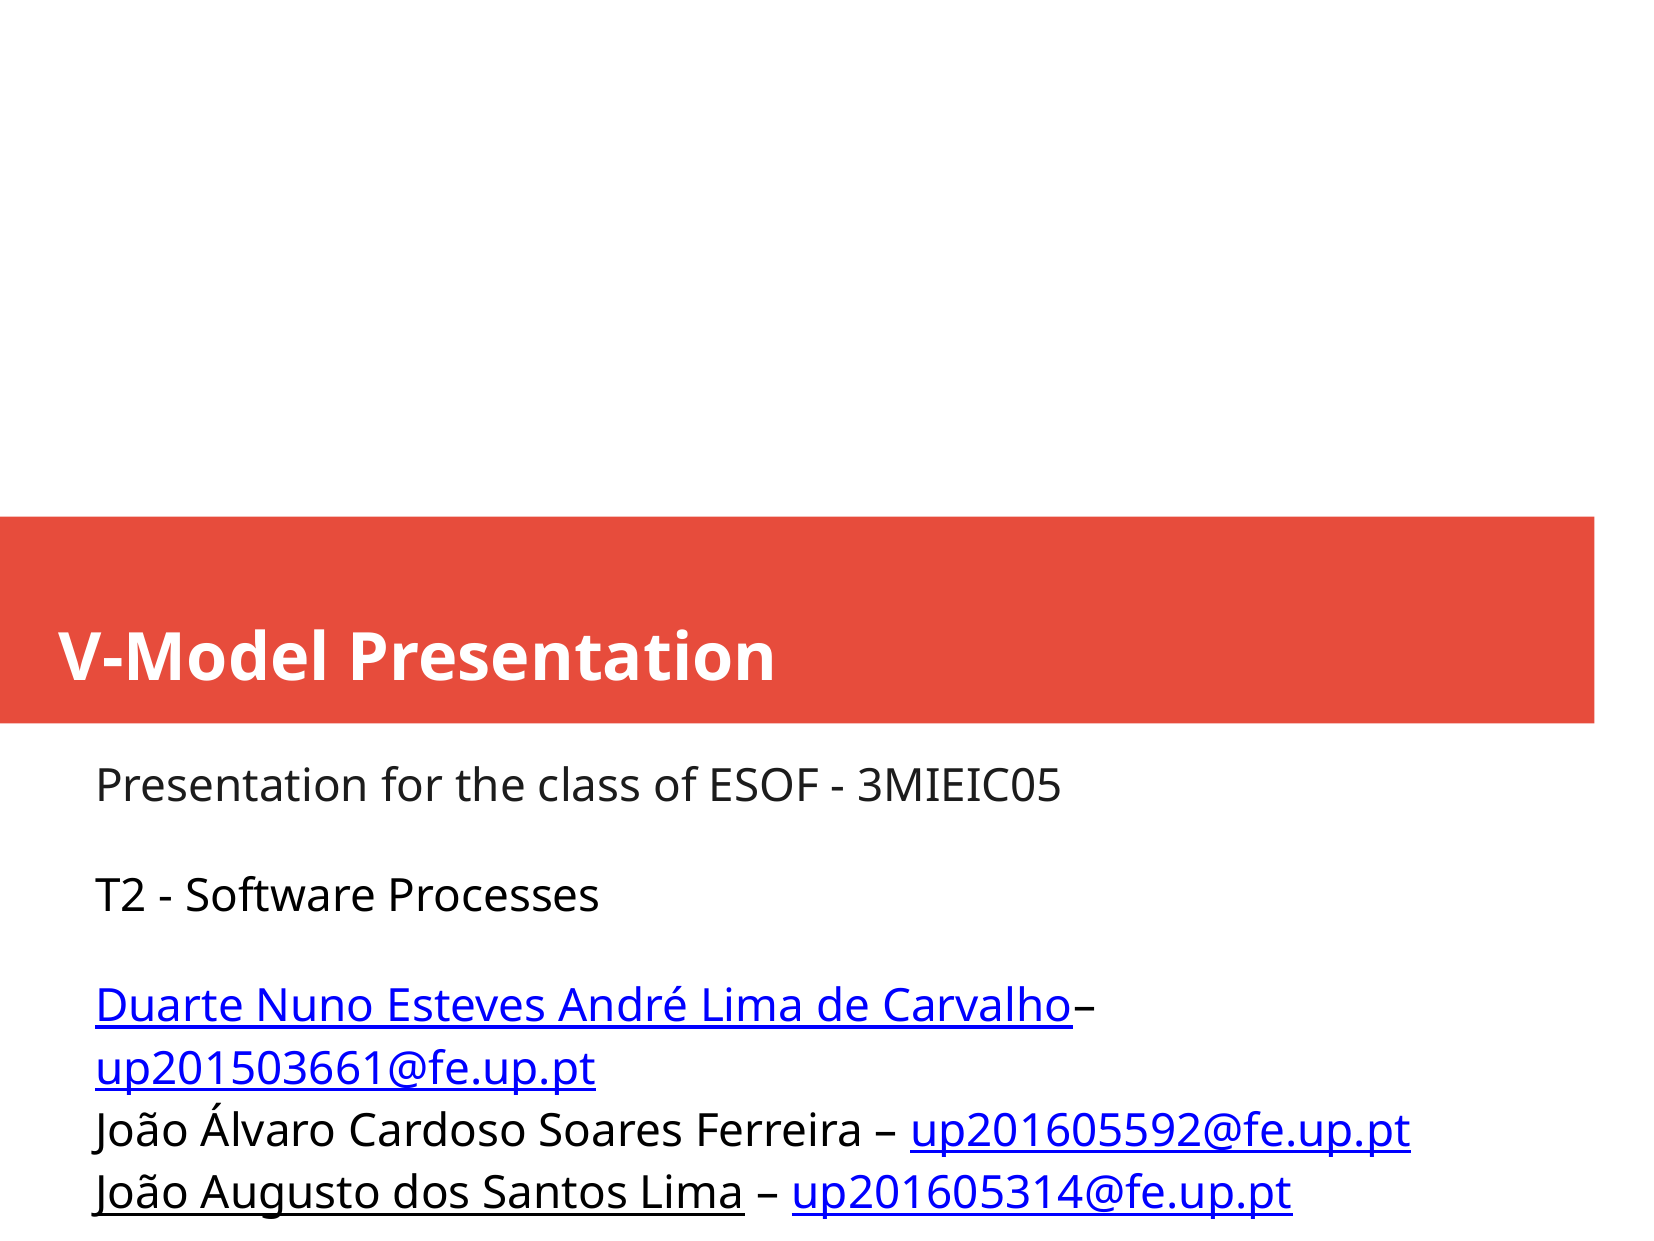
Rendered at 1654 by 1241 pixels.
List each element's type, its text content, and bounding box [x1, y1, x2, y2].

text_box Presentation for the class of ESOF - 3MIEIC05 T2 - Software Processes Duarte Nuno Esteves André Lima de Carvalho– up201503661@fe.up.pt João Álvaro Cardoso Soares Ferreira – up201605592@fe.up.pt João Augusto dos Santos Lima – up201605314@fe.up.pt [95, 755, 1602, 1170]
text_box V-Model Presentation [58, 546, 1595, 694]
